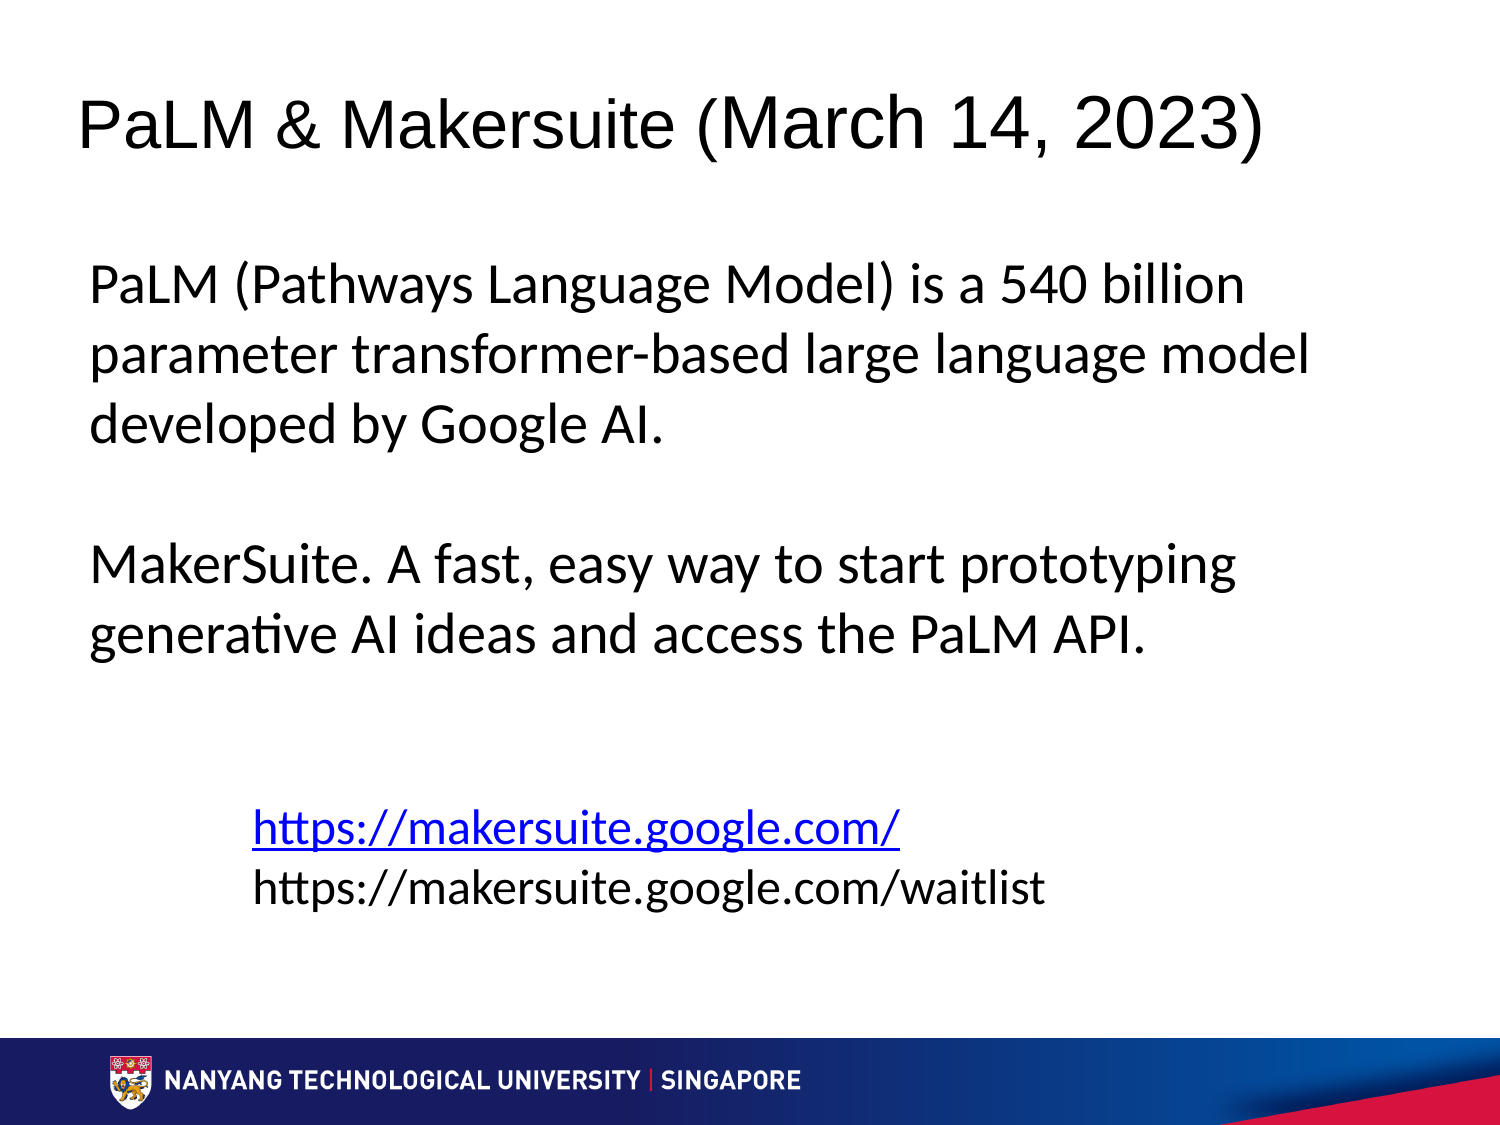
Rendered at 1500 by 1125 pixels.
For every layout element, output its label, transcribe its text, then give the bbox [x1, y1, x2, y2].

picture [0, 1038, 1500, 1125]
text_box https://makersuite.google.com/ https://makersuite.google.com/waitlist [237, 787, 1438, 968]
text_box PaLM (Pathways Language Model) is a 540 billion parameter transformer-based large language model developed by Google AI. MakerSuite. A fast, easy way to start prototyping generative AI ideas and access the PaLM API. [74, 237, 1425, 673]
title PaLM & Makersuite (March 14, 2023) [62, 24, 1413, 213]
